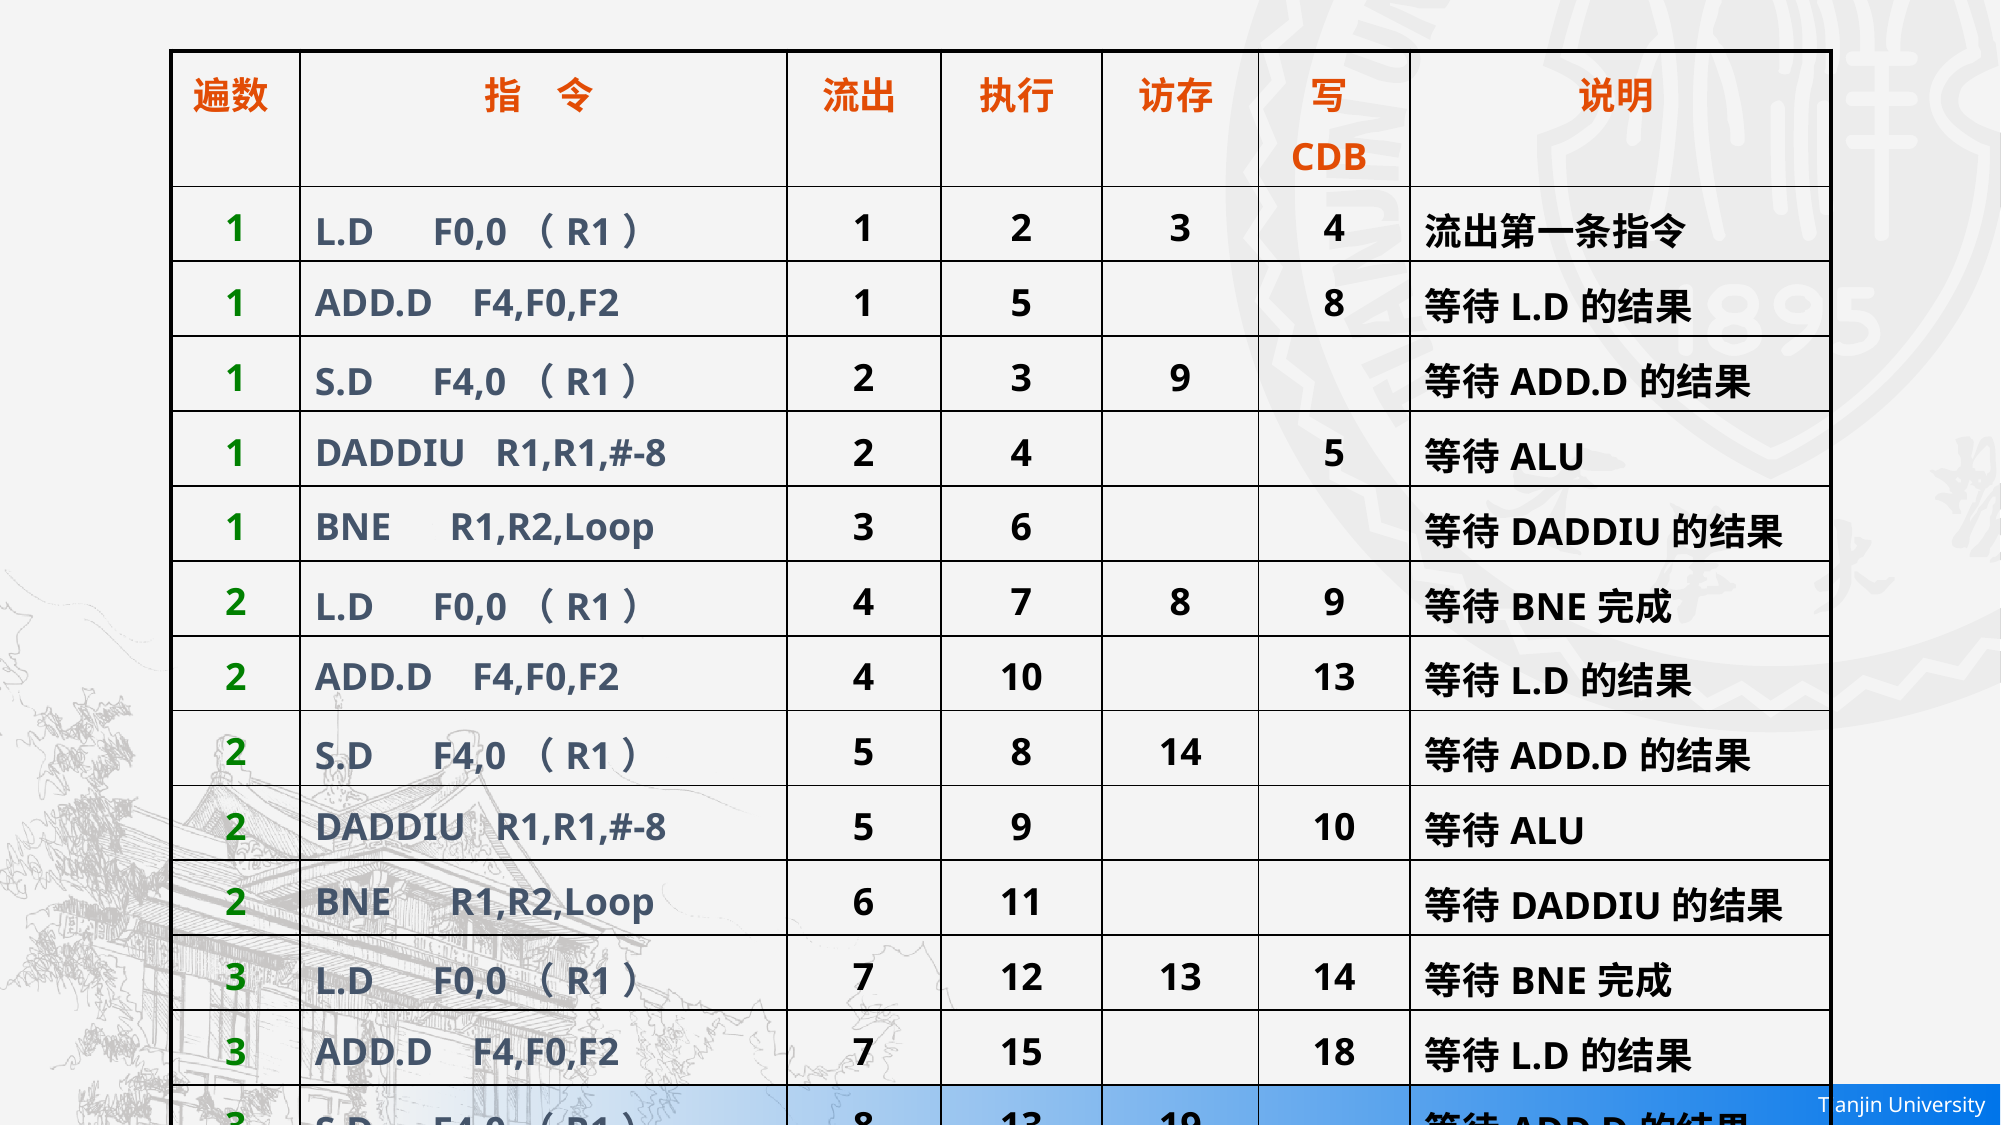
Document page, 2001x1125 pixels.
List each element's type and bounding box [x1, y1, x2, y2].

table_cell [173, 412, 299, 485]
table_cell [301, 412, 786, 485]
table_cell [1259, 487, 1409, 560]
table_cell [942, 487, 1101, 560]
table_cell [301, 262, 786, 335]
table_cell [173, 1011, 299, 1084]
table_cell [788, 337, 940, 410]
table_cell [788, 711, 940, 785]
table_cell [1411, 861, 1829, 934]
table_cell [1259, 711, 1409, 785]
table_cell [942, 187, 1101, 260]
table_cell [1259, 861, 1409, 934]
table_header [1259, 53, 1409, 186]
table_cell [1103, 562, 1258, 635]
table_cell [1103, 861, 1258, 934]
table_cell [788, 861, 940, 934]
table_cell [1259, 412, 1409, 485]
table_cell [1411, 936, 1829, 1009]
table_cell [942, 637, 1101, 710]
table_cell [1259, 936, 1409, 1009]
table_cell [301, 861, 786, 934]
table_cell [173, 562, 299, 635]
table_cell [788, 1086, 940, 1125]
table_cell [942, 861, 1101, 934]
table_cell [1103, 337, 1258, 410]
table_cell [1259, 1086, 1409, 1125]
table_cell [1259, 337, 1409, 410]
table_cell [1103, 711, 1258, 785]
table_cell [788, 786, 940, 859]
table_cell [1259, 562, 1409, 635]
table_cell [942, 337, 1101, 410]
table_cell [788, 562, 940, 635]
table_cell [1103, 637, 1258, 710]
table_cell [1411, 1086, 1829, 1125]
table_cell [173, 487, 299, 560]
table_cell [788, 262, 940, 335]
table_cell [942, 562, 1101, 635]
table_cell [173, 786, 299, 859]
table_cell [1411, 487, 1829, 560]
table_cell [173, 861, 299, 934]
table_cell [1103, 786, 1258, 859]
table_cell [301, 637, 786, 710]
table_cell [942, 1011, 1101, 1084]
table_cell [173, 711, 299, 785]
table_cell [173, 936, 299, 1009]
table_cell [1259, 1011, 1409, 1084]
table_cell [301, 786, 786, 859]
table_cell [1259, 637, 1409, 710]
table_cell [1103, 487, 1258, 560]
table_cell [942, 1086, 1101, 1125]
table_cell [788, 637, 940, 710]
table_cell [301, 936, 786, 1009]
table_cell [1411, 337, 1829, 410]
table_header [788, 53, 940, 186]
table_cell [1103, 187, 1258, 260]
table_cell [788, 412, 940, 485]
table_cell [1411, 412, 1829, 485]
table_header [1103, 53, 1258, 186]
table_cell [942, 711, 1101, 785]
table_cell [942, 412, 1101, 485]
table_cell [301, 337, 786, 410]
table_cell [1411, 187, 1829, 260]
table_cell [173, 1086, 299, 1125]
table_header [301, 53, 786, 186]
table_cell [173, 262, 299, 335]
table_cell [301, 1011, 786, 1084]
table_cell [1103, 412, 1258, 485]
table_cell [173, 337, 299, 410]
table_cell [942, 936, 1101, 1009]
table_cell [788, 487, 940, 560]
table_cell [1103, 936, 1258, 1009]
table_cell [942, 262, 1101, 335]
table_header [942, 53, 1101, 186]
table_cell [1411, 562, 1829, 635]
table_cell [301, 187, 786, 260]
table_cell [1103, 262, 1258, 335]
table_cell [1259, 187, 1409, 260]
table_cell [1103, 1011, 1258, 1084]
table_cell [942, 786, 1101, 859]
table_cell [301, 1086, 786, 1125]
table_cell [1411, 786, 1829, 859]
table_cell [301, 711, 786, 785]
table_cell [301, 487, 786, 560]
table_cell [1411, 637, 1829, 710]
table_cell [173, 637, 299, 710]
table_cell [788, 1011, 940, 1084]
table_cell [1259, 786, 1409, 859]
table_cell [788, 936, 940, 1009]
table_cell [173, 187, 299, 260]
table_cell [301, 562, 786, 635]
table_cell [1411, 711, 1829, 785]
table_cell [1103, 1086, 1258, 1125]
table_header [173, 53, 299, 186]
table_cell [788, 187, 940, 260]
table_cell [1259, 262, 1409, 335]
table_cell [1411, 262, 1829, 335]
table_header [1411, 53, 1829, 186]
table_cell [1411, 1011, 1829, 1084]
